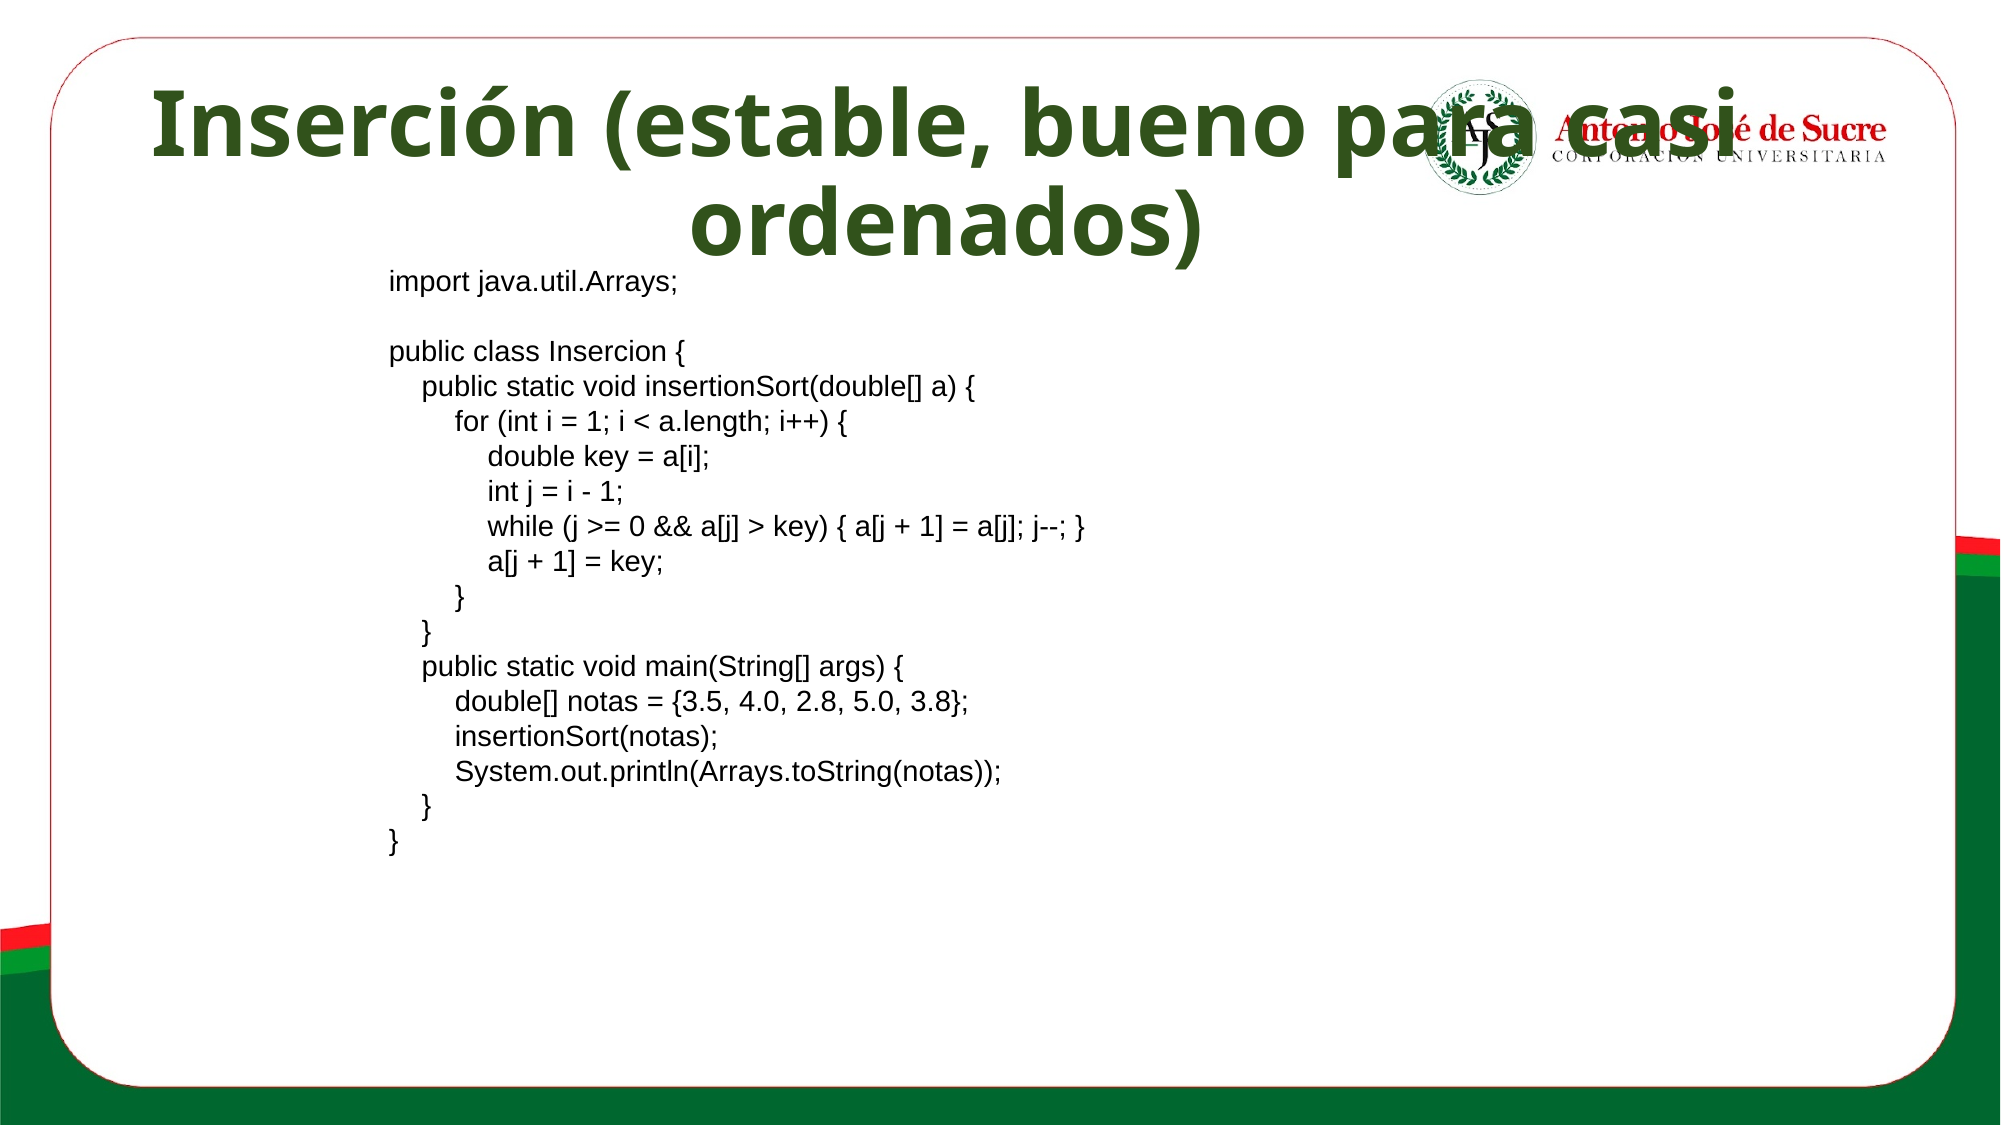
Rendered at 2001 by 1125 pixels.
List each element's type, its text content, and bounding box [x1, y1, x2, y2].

picture [0, 0, 2001, 1125]
text_box import java.util.Arrays; public class Insercion { public static void insertionSort(double[] a) { for (int i = 1; i < a.length; i++) { double key = a[i]; int j = i - 1; while (j >= 0 && a[j] > key) { a[j + 1] = a[j]; j--; } a[j + 1] = key; } } public static void main(String[] args) { double[] notas = {3.5, 4.0, 2.8, 5.0, 3.8}; insertionSort(notas); System.out.println(Arrays.toString(notas)); } } [373, 254, 1503, 864]
title Inserción (estable, bueno para casi ordenados) [84, 67, 1810, 285]
